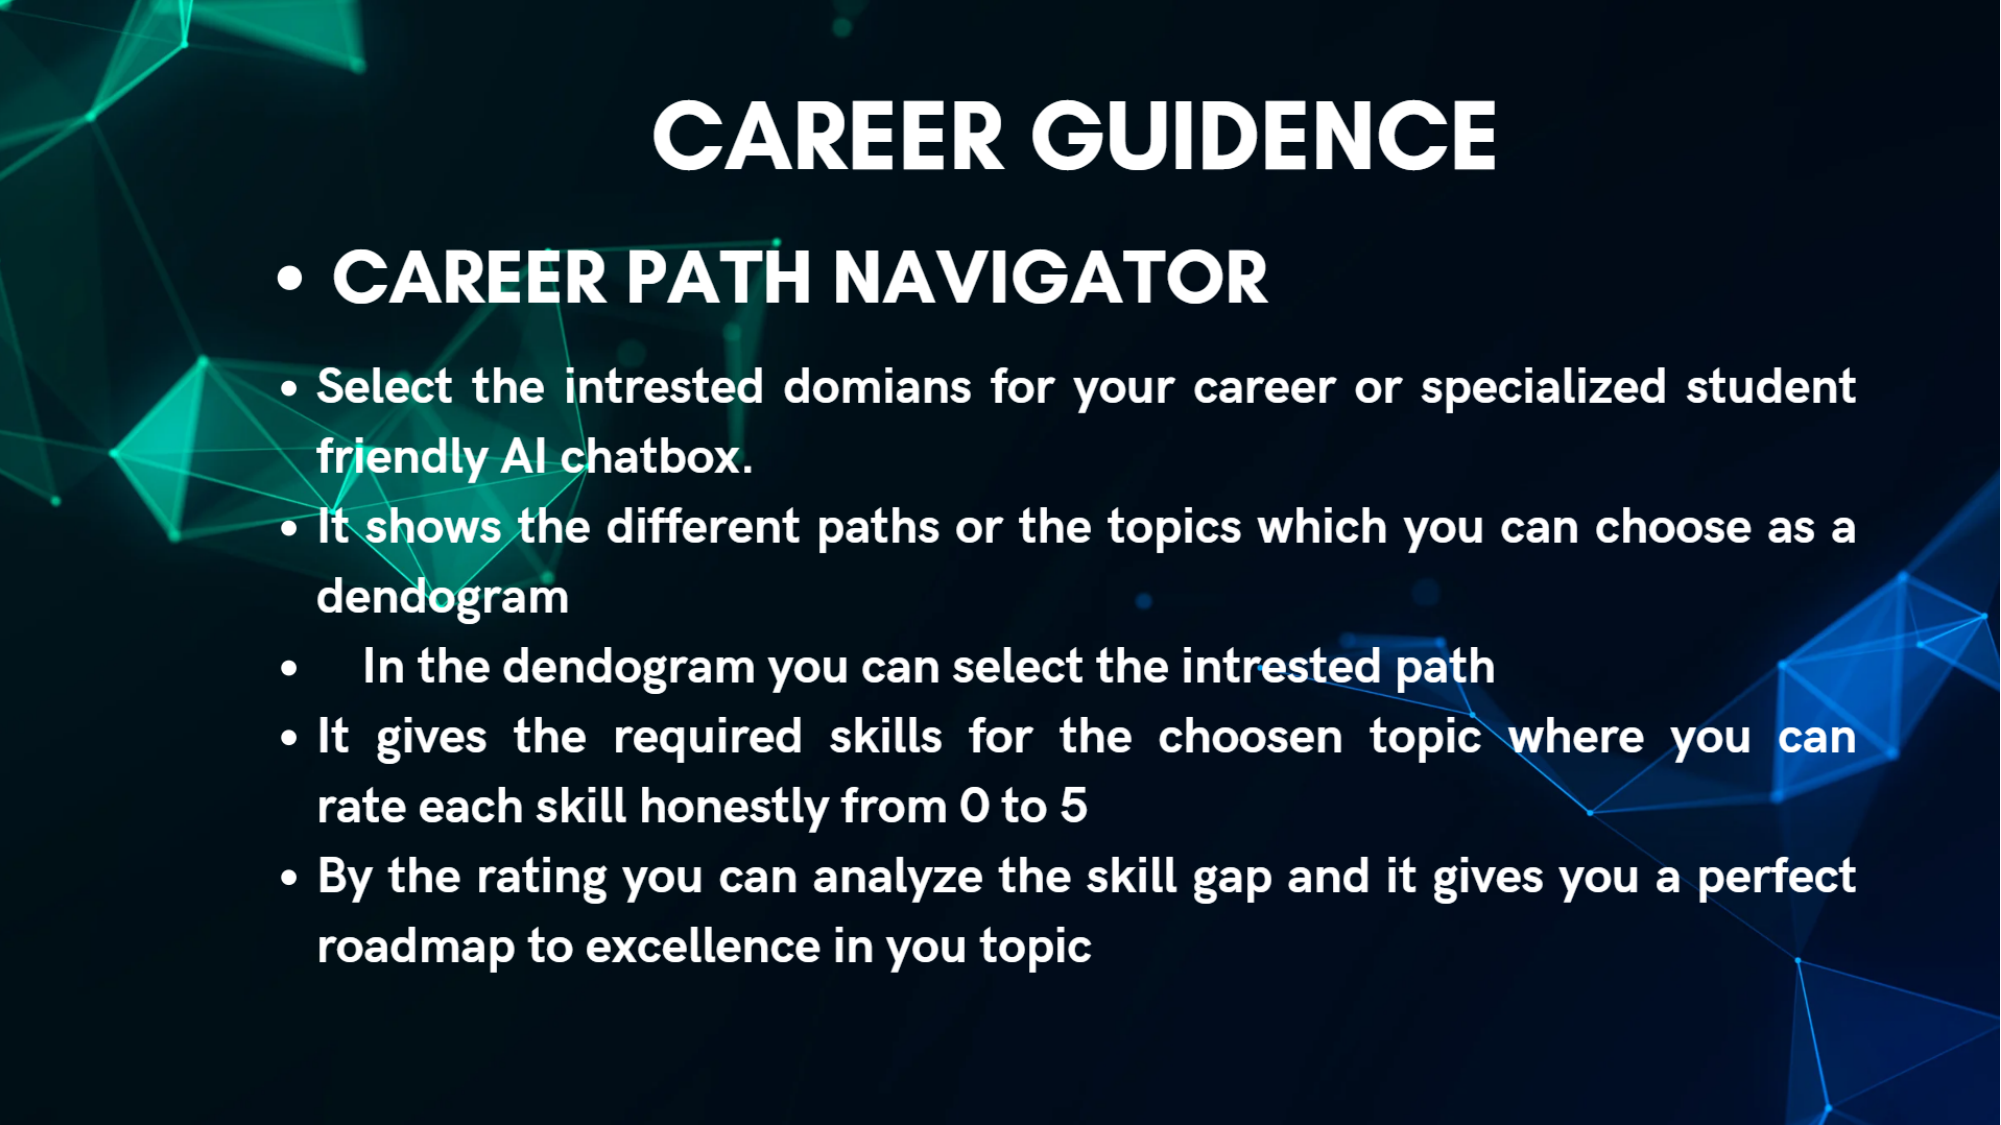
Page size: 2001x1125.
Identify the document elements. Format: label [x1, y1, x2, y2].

list [0, 0, 2000, 1125]
